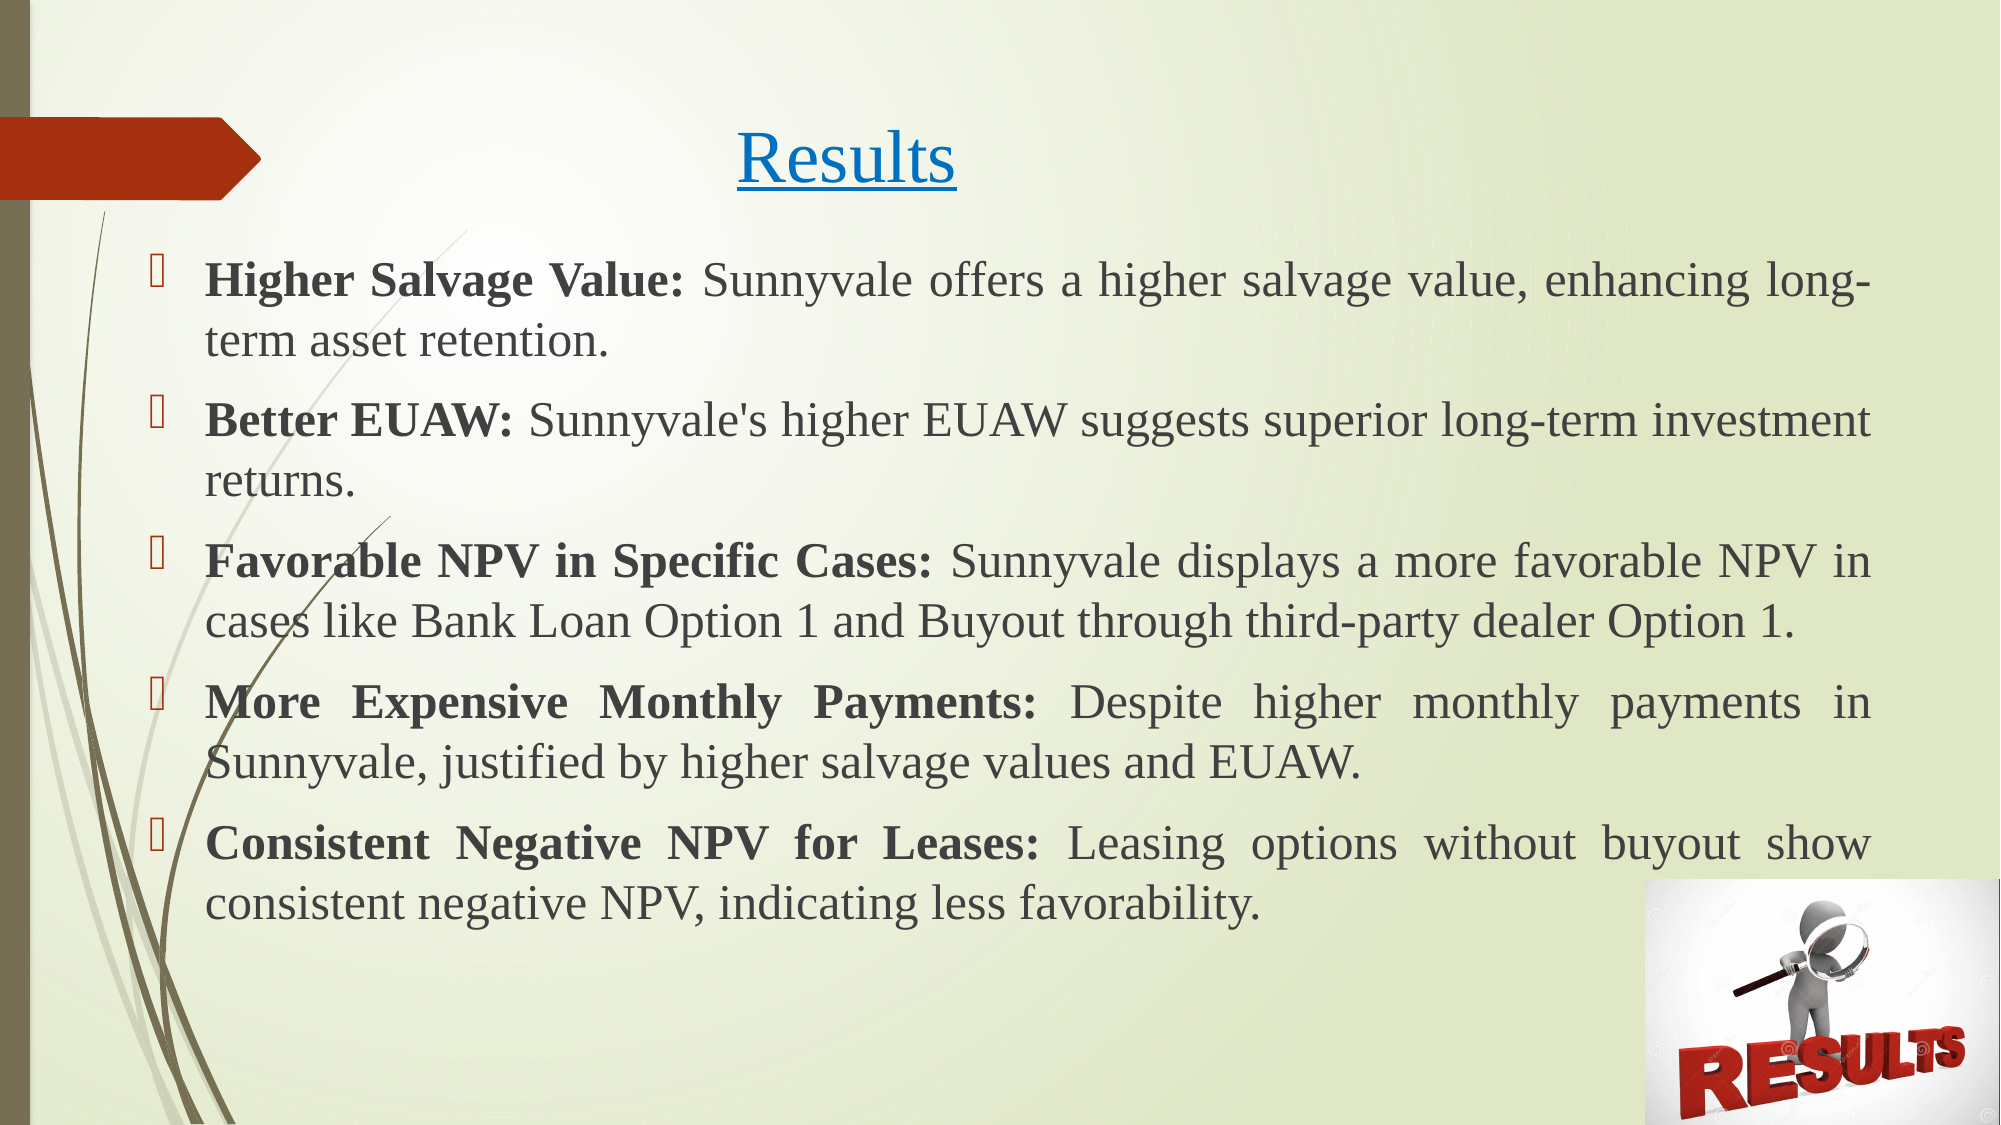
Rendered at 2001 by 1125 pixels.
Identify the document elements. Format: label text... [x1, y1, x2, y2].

title Results [721, 100, 2000, 311]
picture [1644, 878, 2000, 1125]
list Higher Salvage Value: Sunnyvale offers a higher salvage value, enhancing long-term asset retention. Better EUAW: Sunnyvale's higher EUAW suggests superior long-term investment returns. Favorable NPV in Specific Cases: Sunnyvale displays a more favorable NPV in cases like Bank Loan Option 1 and Buyout through third-party dealer Option 1. More Expensive Monthly Payments: Despite higher monthly payments in Sunnyvale, justified by higher salvage values and EUAW. Consistent Negative NPV for Leases: Leasing options without buyout show consistent negative NPV, indicating less favorability. [133, 238, 1888, 970]
